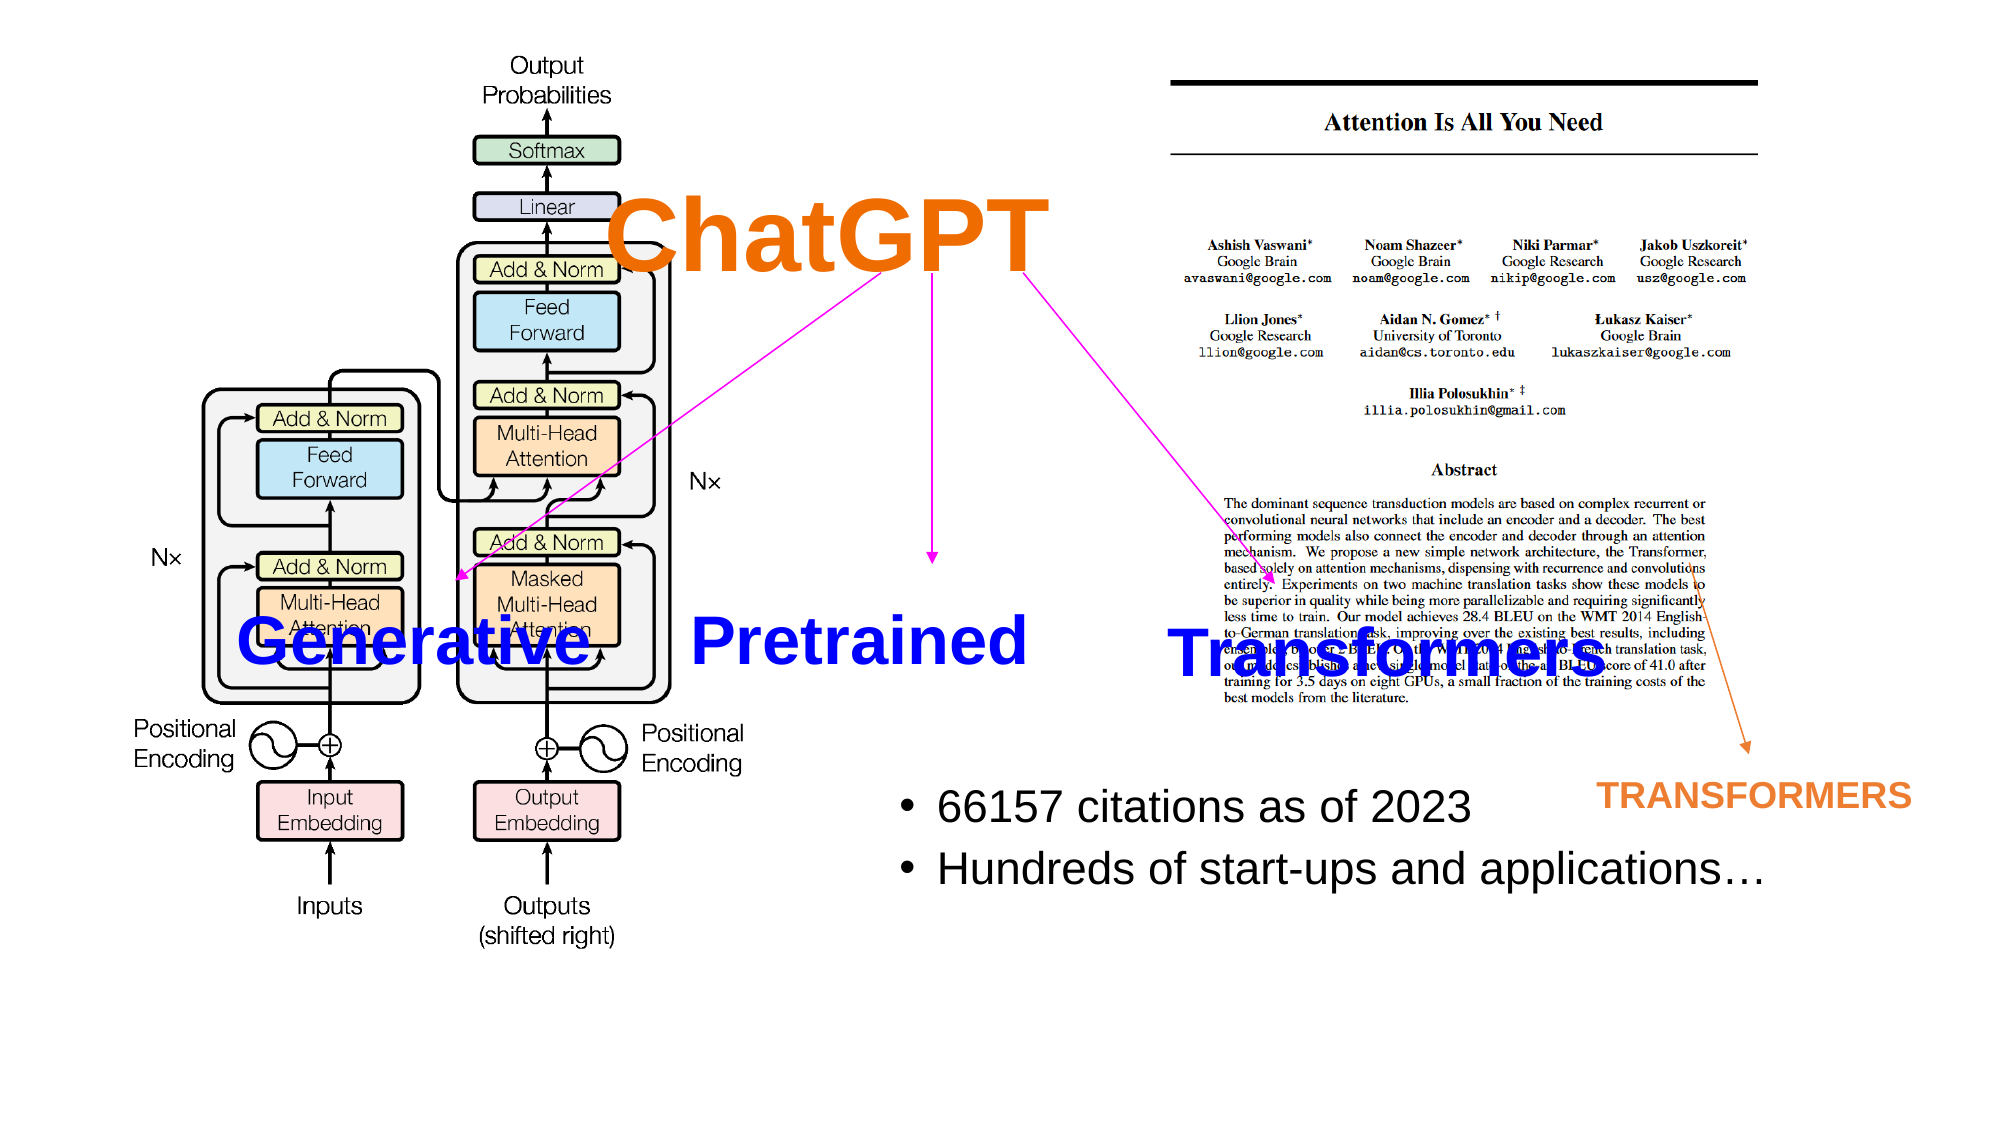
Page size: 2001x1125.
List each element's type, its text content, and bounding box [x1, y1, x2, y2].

picture [132, 52, 744, 951]
text_box 66157 citations as of 2023 Hundreds of start-ups and applications… [874, 728, 1895, 1011]
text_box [1022, 272, 1658, 707]
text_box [1580, 562, 1942, 824]
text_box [674, 272, 1021, 695]
picture [1153, 52, 1787, 562]
text_box ChatGPT [748, 152, 1107, 271]
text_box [221, 272, 673, 695]
